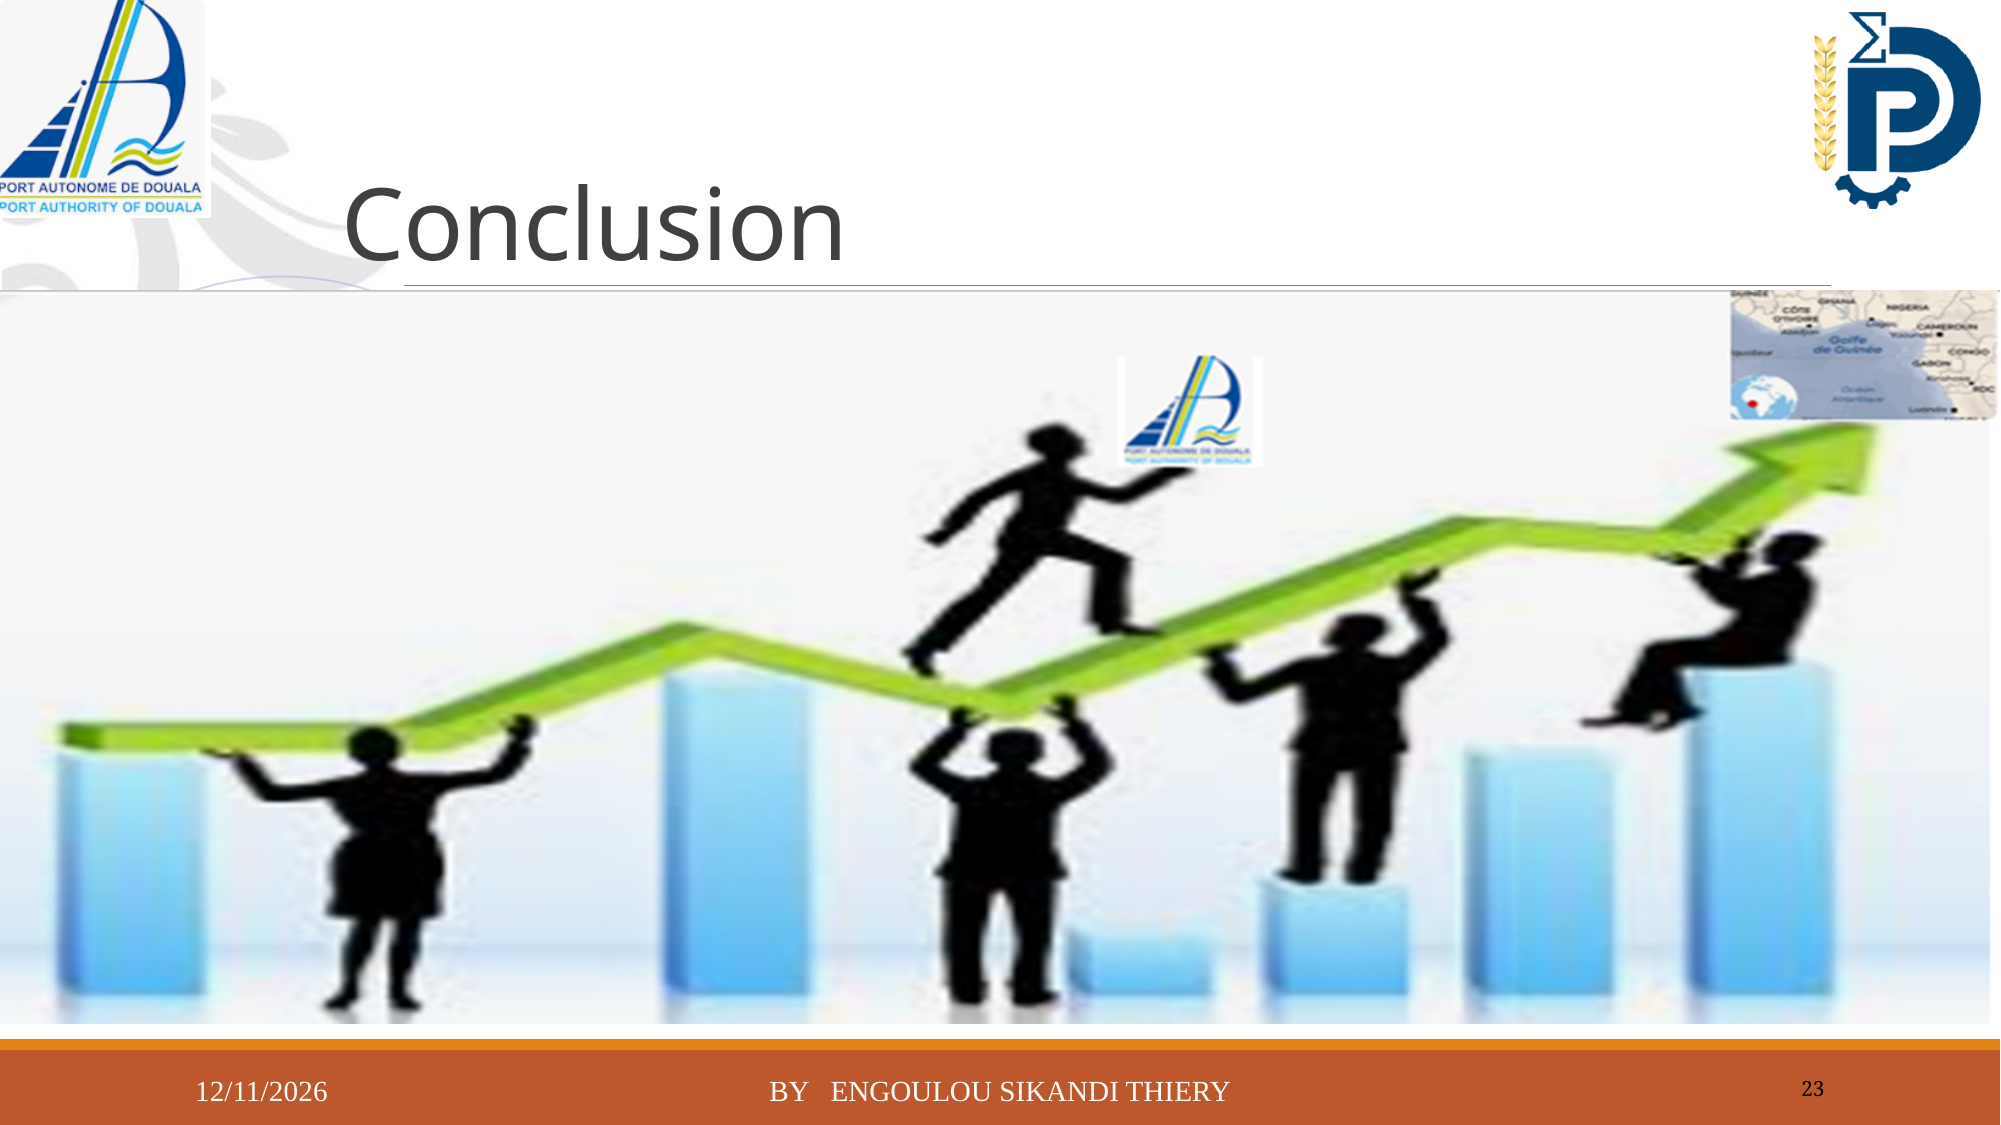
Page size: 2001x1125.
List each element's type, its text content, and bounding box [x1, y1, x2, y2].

picture [0, 0, 405, 276]
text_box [0, 276, 565, 289]
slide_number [180, 1059, 586, 1120]
footer By ENGOULOU SIKANDI Thiery [604, 1059, 1396, 1120]
slide_number 23 [1624, 1059, 1840, 1120]
picture [1795, 0, 1991, 224]
title Conclusion [413, 119, 960, 288]
picture [0, 290, 2000, 1025]
